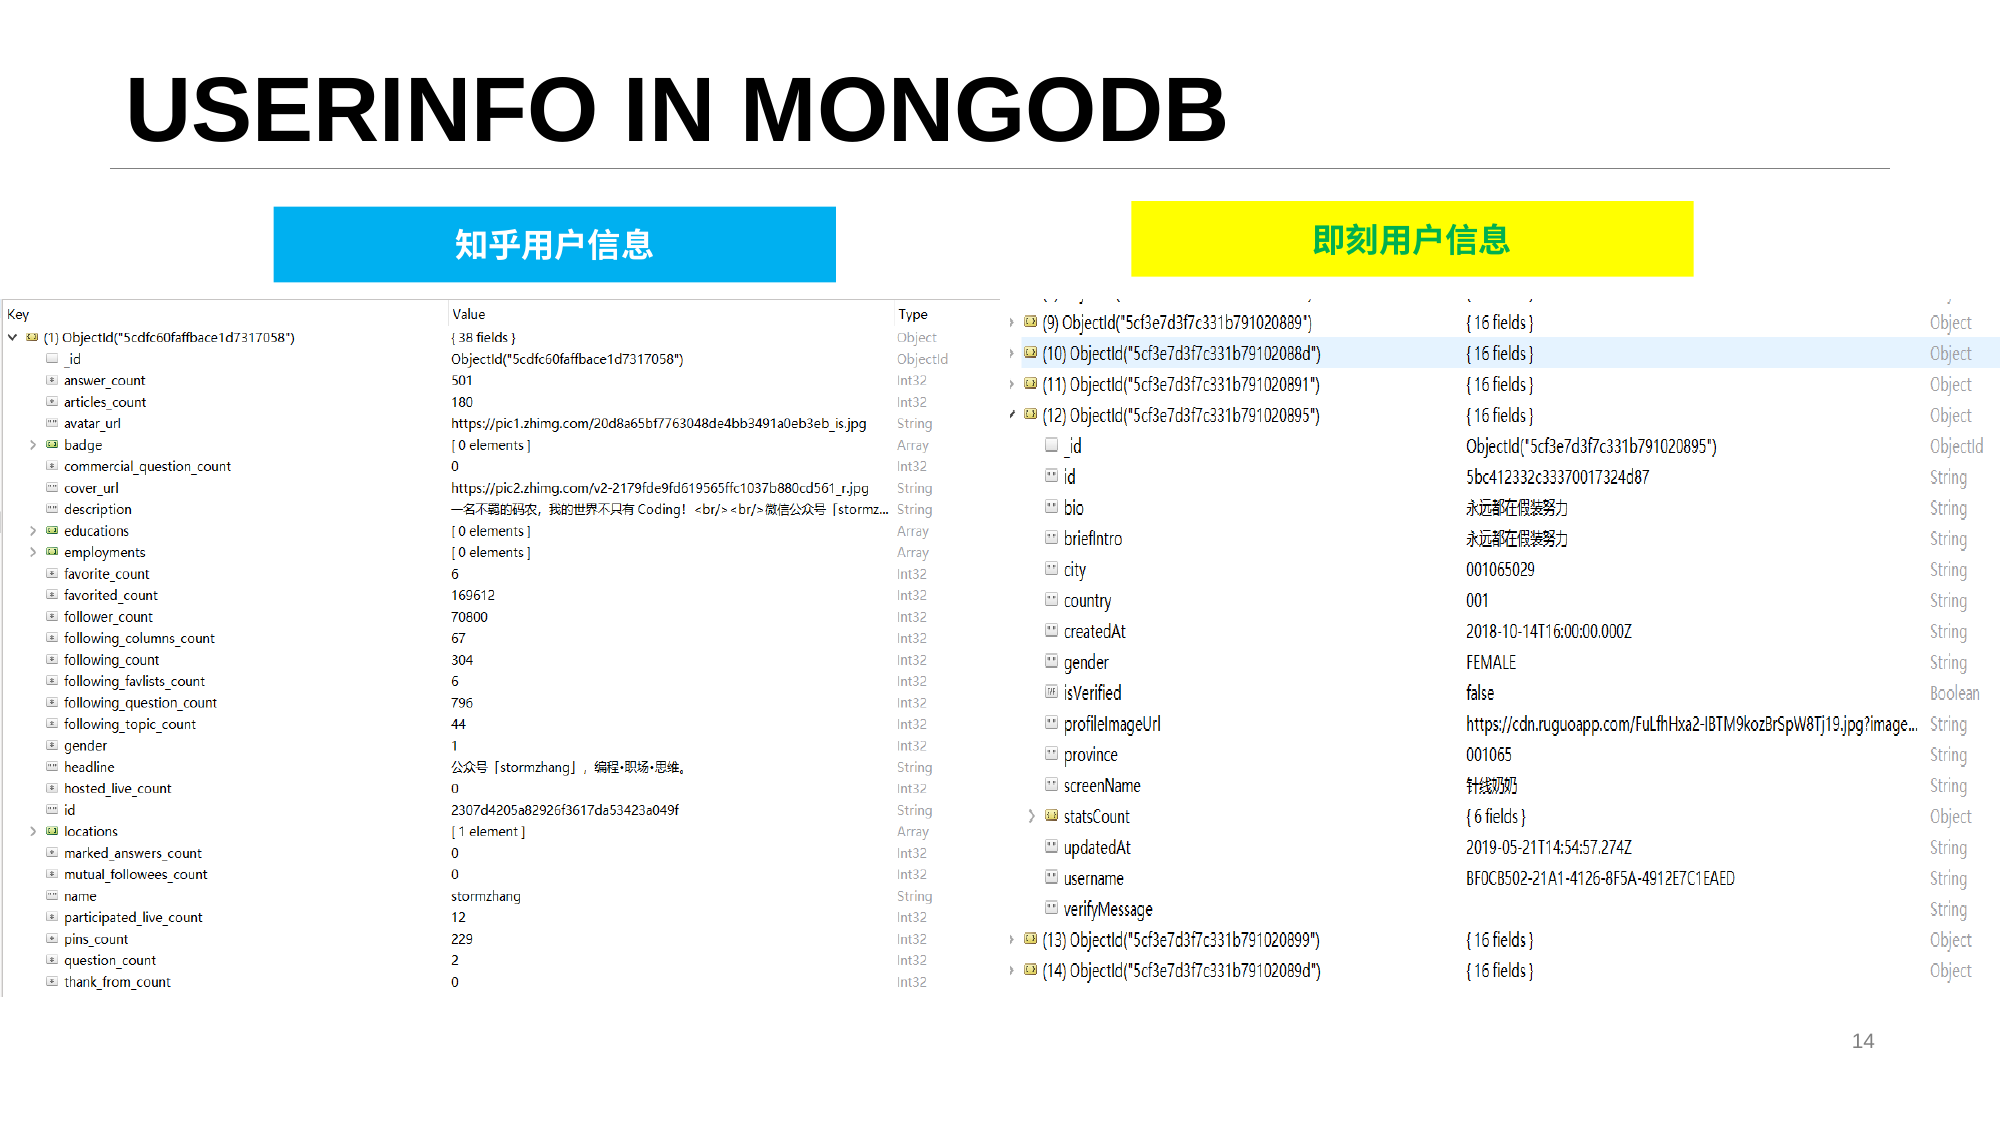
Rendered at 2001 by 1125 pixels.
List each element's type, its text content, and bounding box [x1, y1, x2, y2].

text_box 即刻用户信息 [1130, 200, 1695, 278]
text_box 知乎用户信息 [273, 206, 837, 283]
slide_number 14 [1412, 1023, 1890, 1058]
picture [1010, 299, 2000, 992]
picture [0, 299, 1000, 997]
title USERINFO IN MONGODB [109, 0, 1890, 169]
